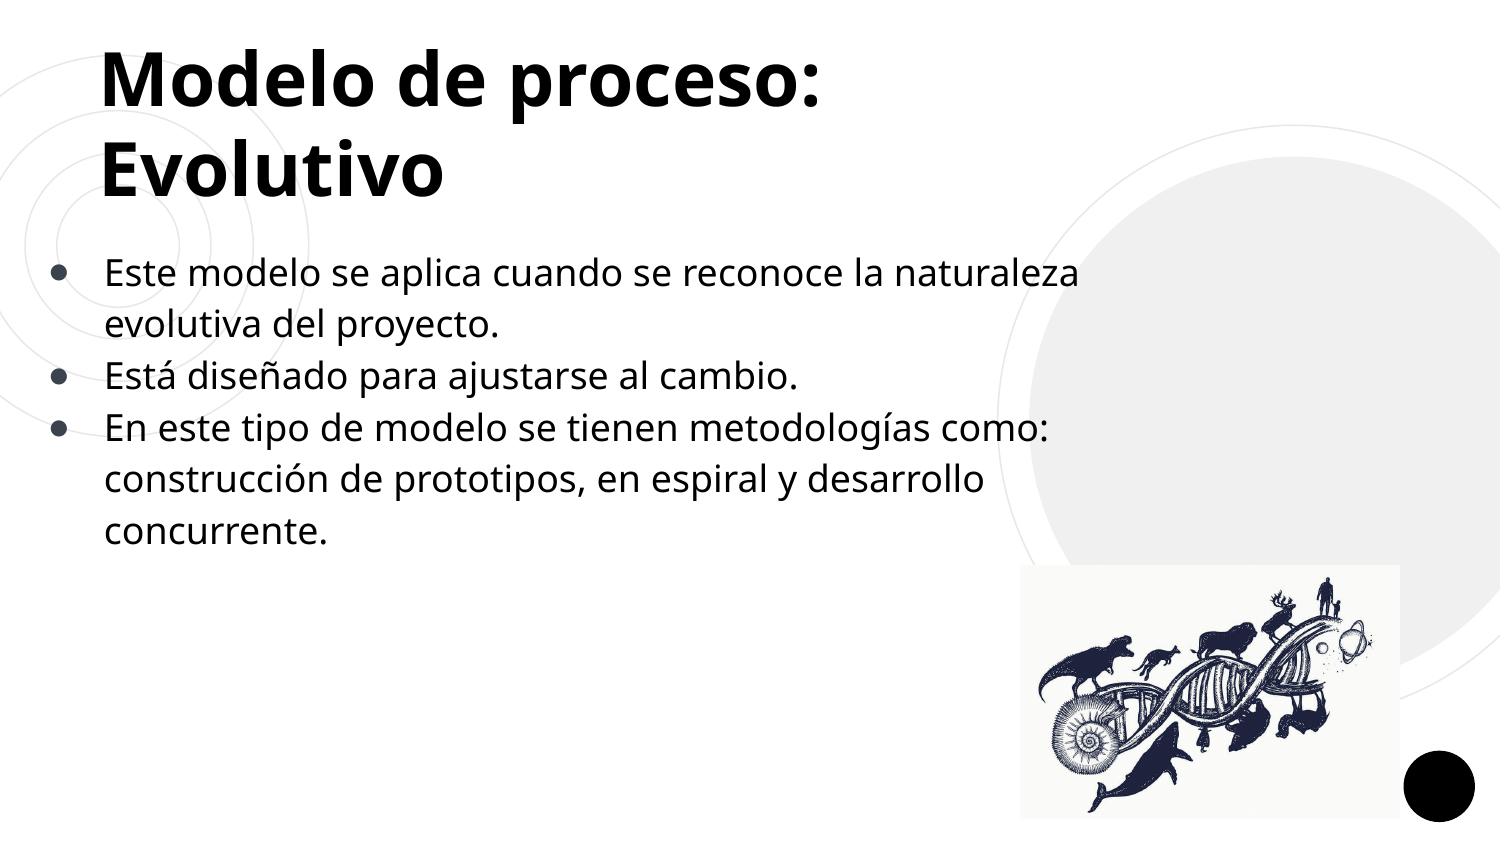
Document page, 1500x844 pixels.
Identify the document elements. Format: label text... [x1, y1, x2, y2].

picture [1020, 565, 1400, 819]
list Este modelo se aplica cuando se reconoce la naturaleza evolutiva del proyecto. Está diseñado para ajustarse al cambio. En este tipo de modelo se tienen metodologías como: construcción de prototipos, en espiral y desarrollo concurrente. [13, 226, 1193, 724]
title Modelo de proceso: Evolutivo [83, 114, 940, 226]
